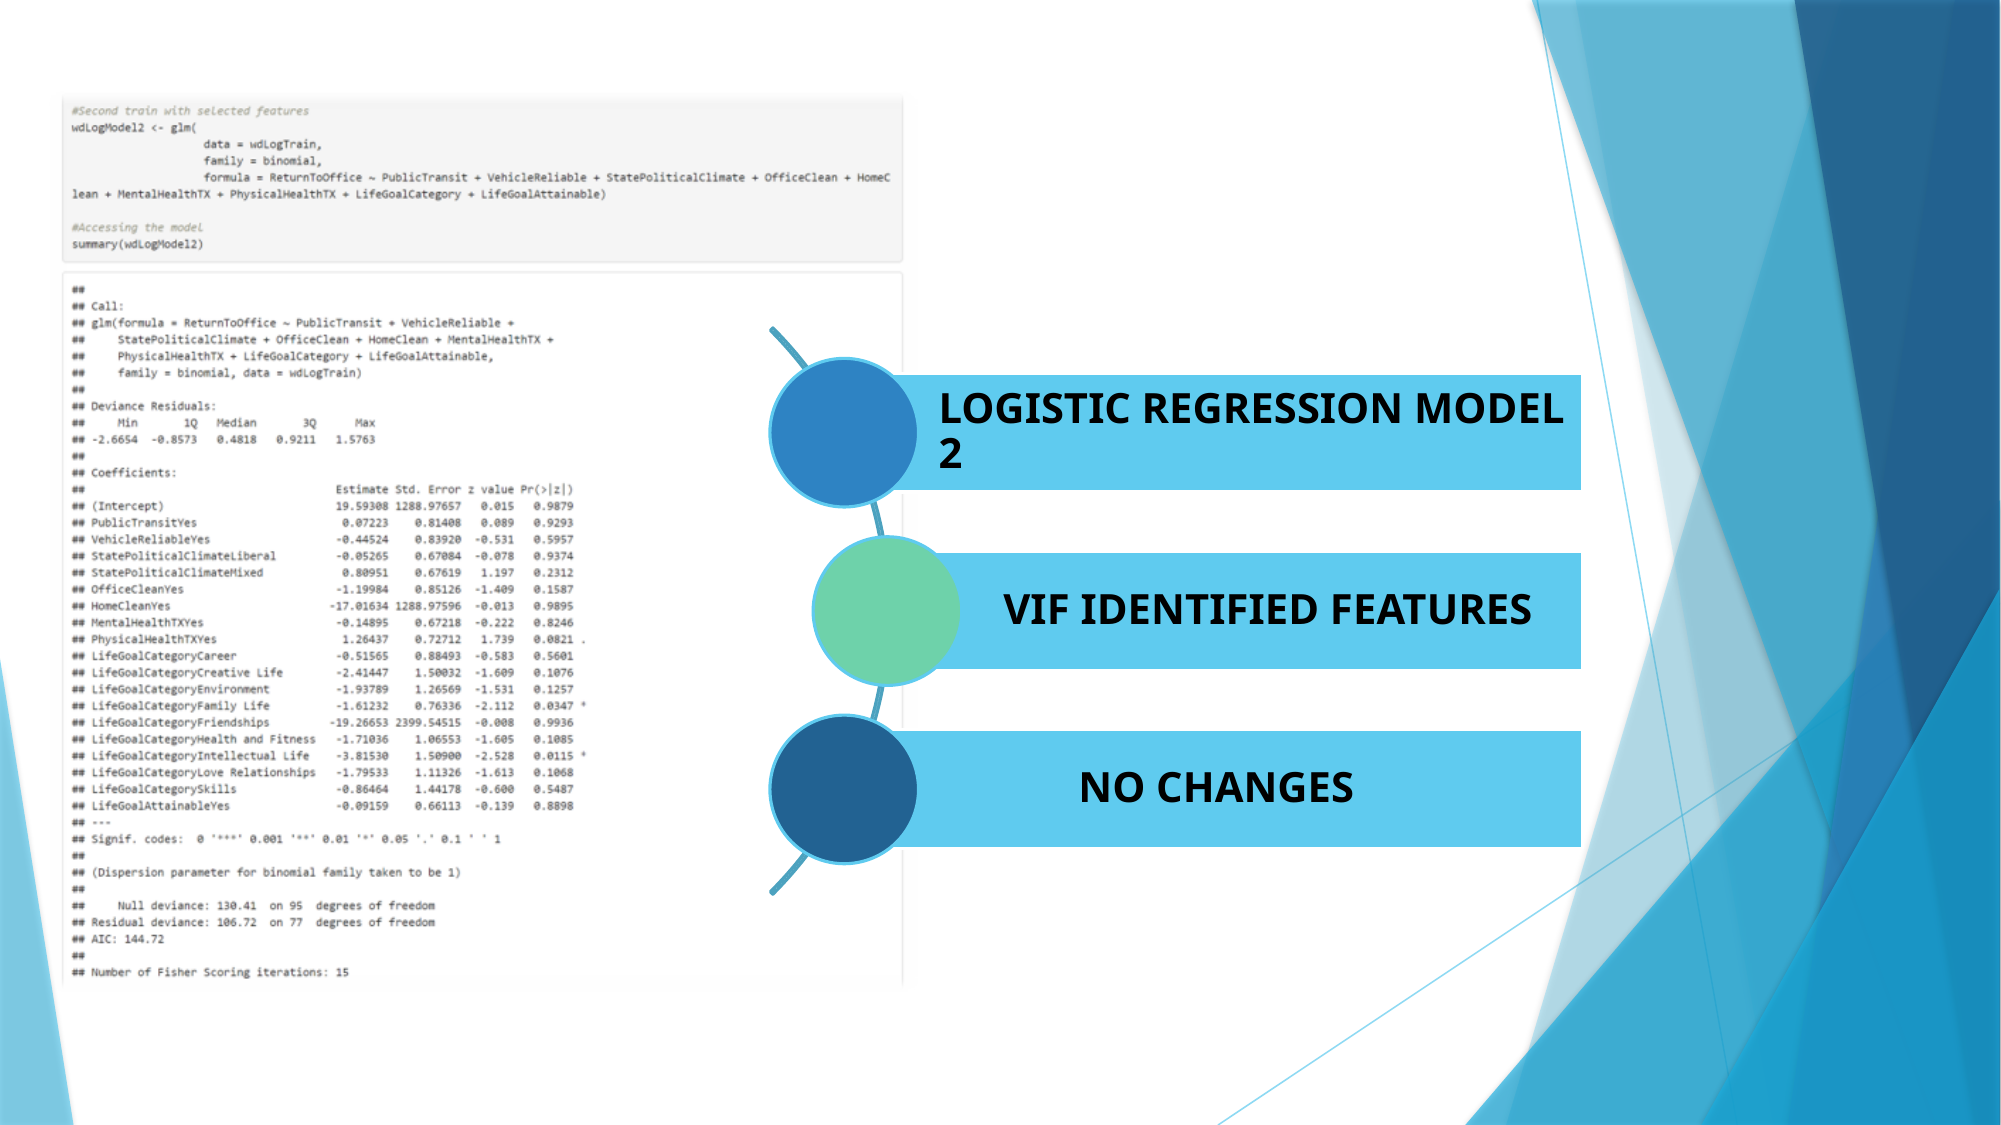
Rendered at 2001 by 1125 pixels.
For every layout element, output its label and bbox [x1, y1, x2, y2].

text_box [760, 313, 1592, 909]
picture [48, 90, 919, 994]
